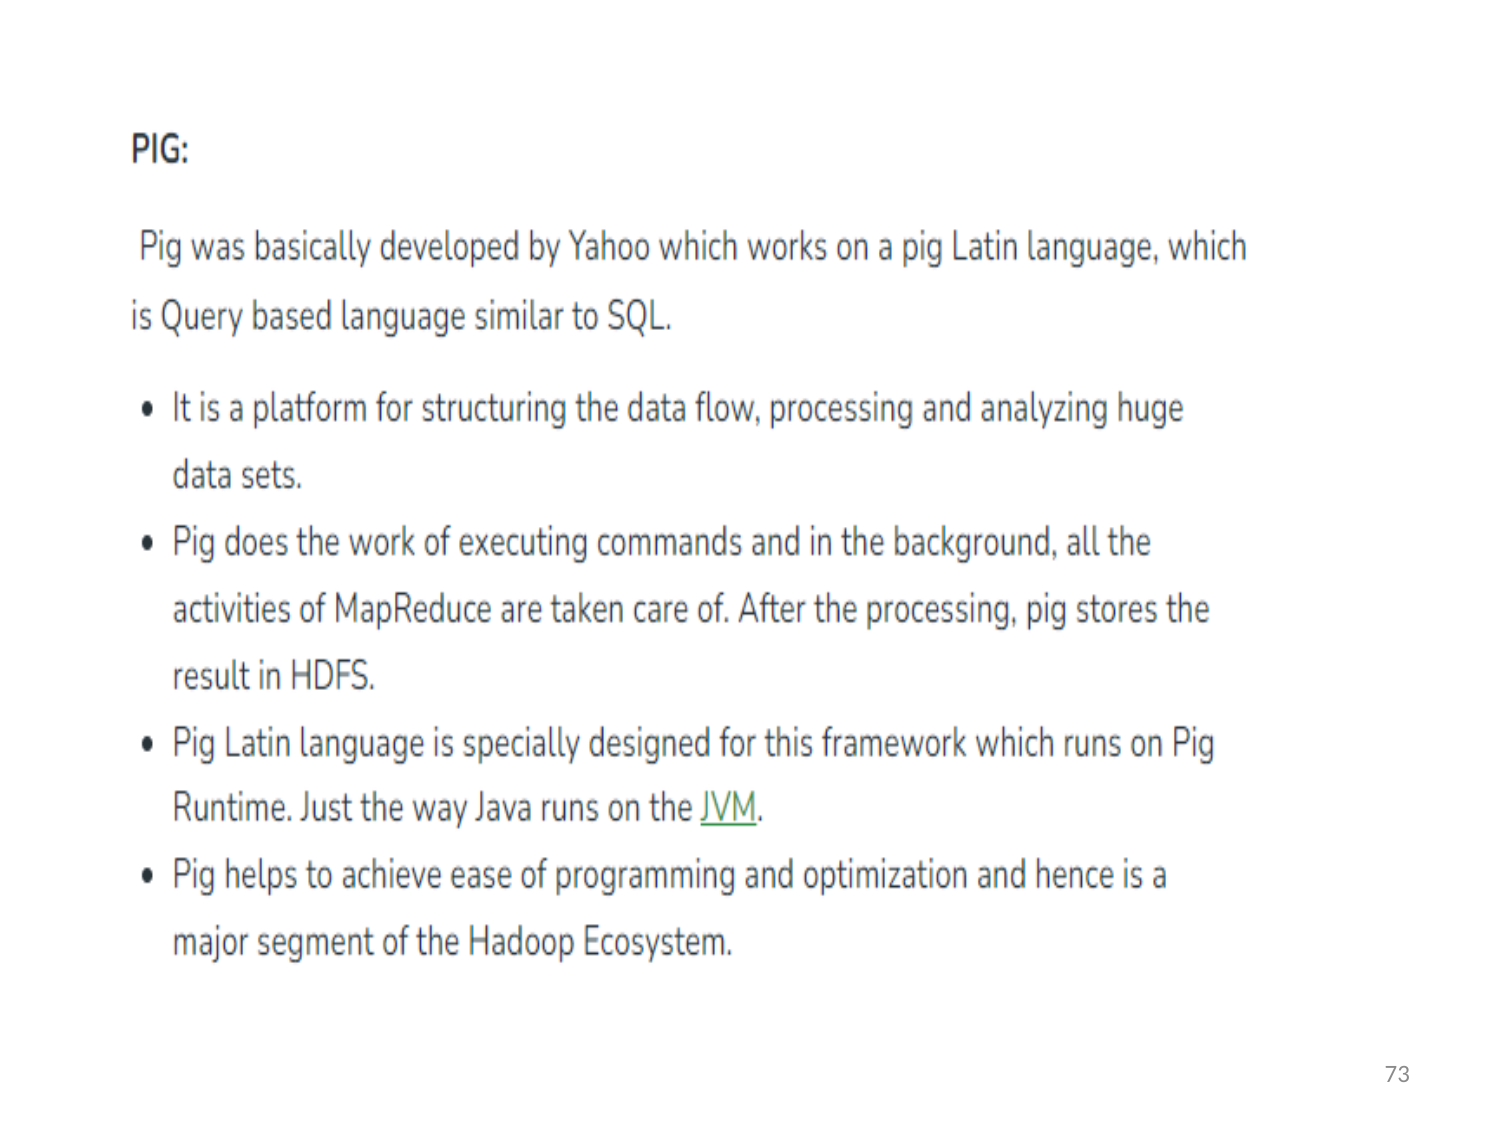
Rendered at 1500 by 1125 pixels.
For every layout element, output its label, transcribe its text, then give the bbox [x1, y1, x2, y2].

picture [99, 99, 1284, 1026]
slide_number 73 [1074, 1042, 1425, 1103]
